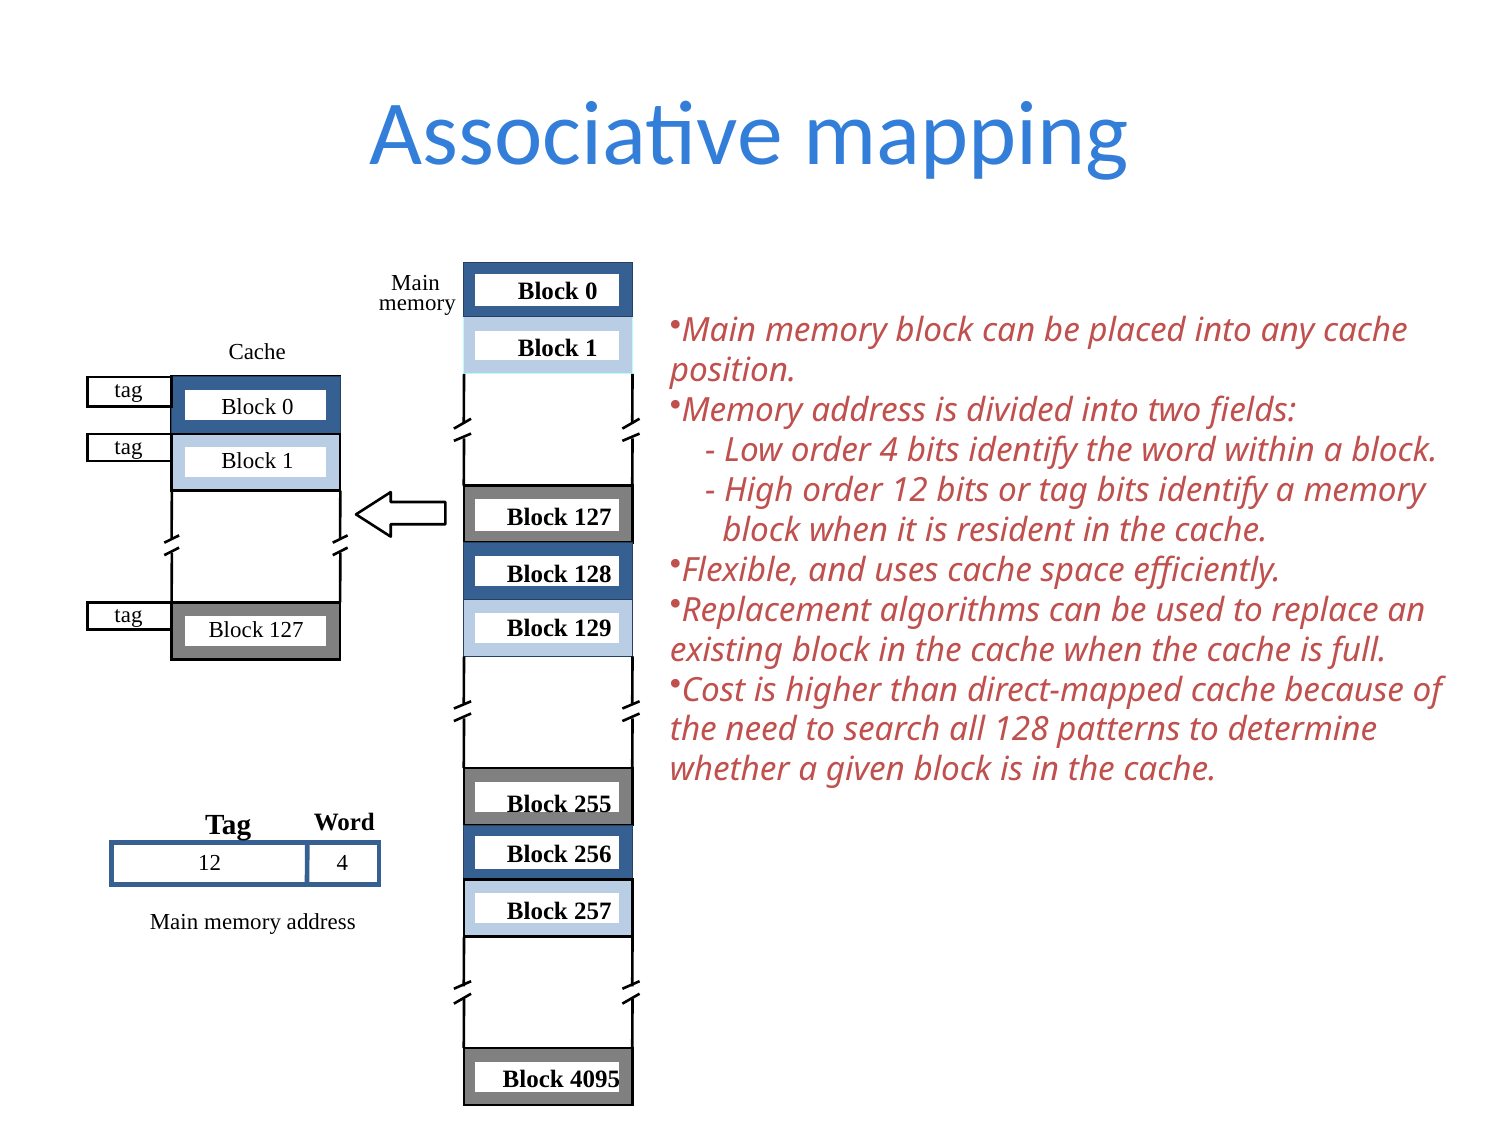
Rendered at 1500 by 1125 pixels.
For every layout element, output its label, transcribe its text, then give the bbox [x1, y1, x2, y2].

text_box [87, 262, 640, 1106]
title Associative mapping [75, 24, 1425, 231]
text_box Main memory block can be placed into any cache position. Memory address is divided into two fields: - Low order 4 bits identify the word within a block. - High order 12 bits or tag bits identify a memory block when it is resident in the cache. Flexible, and uses cache space efficiently. Replacement algorithms can be used to replace an existing block in the cache when the cache is full. Cost is higher than direct-mapped cache because of the need to search all 128 patterns to determine whether a given block is in the cache. [655, 301, 1467, 835]
